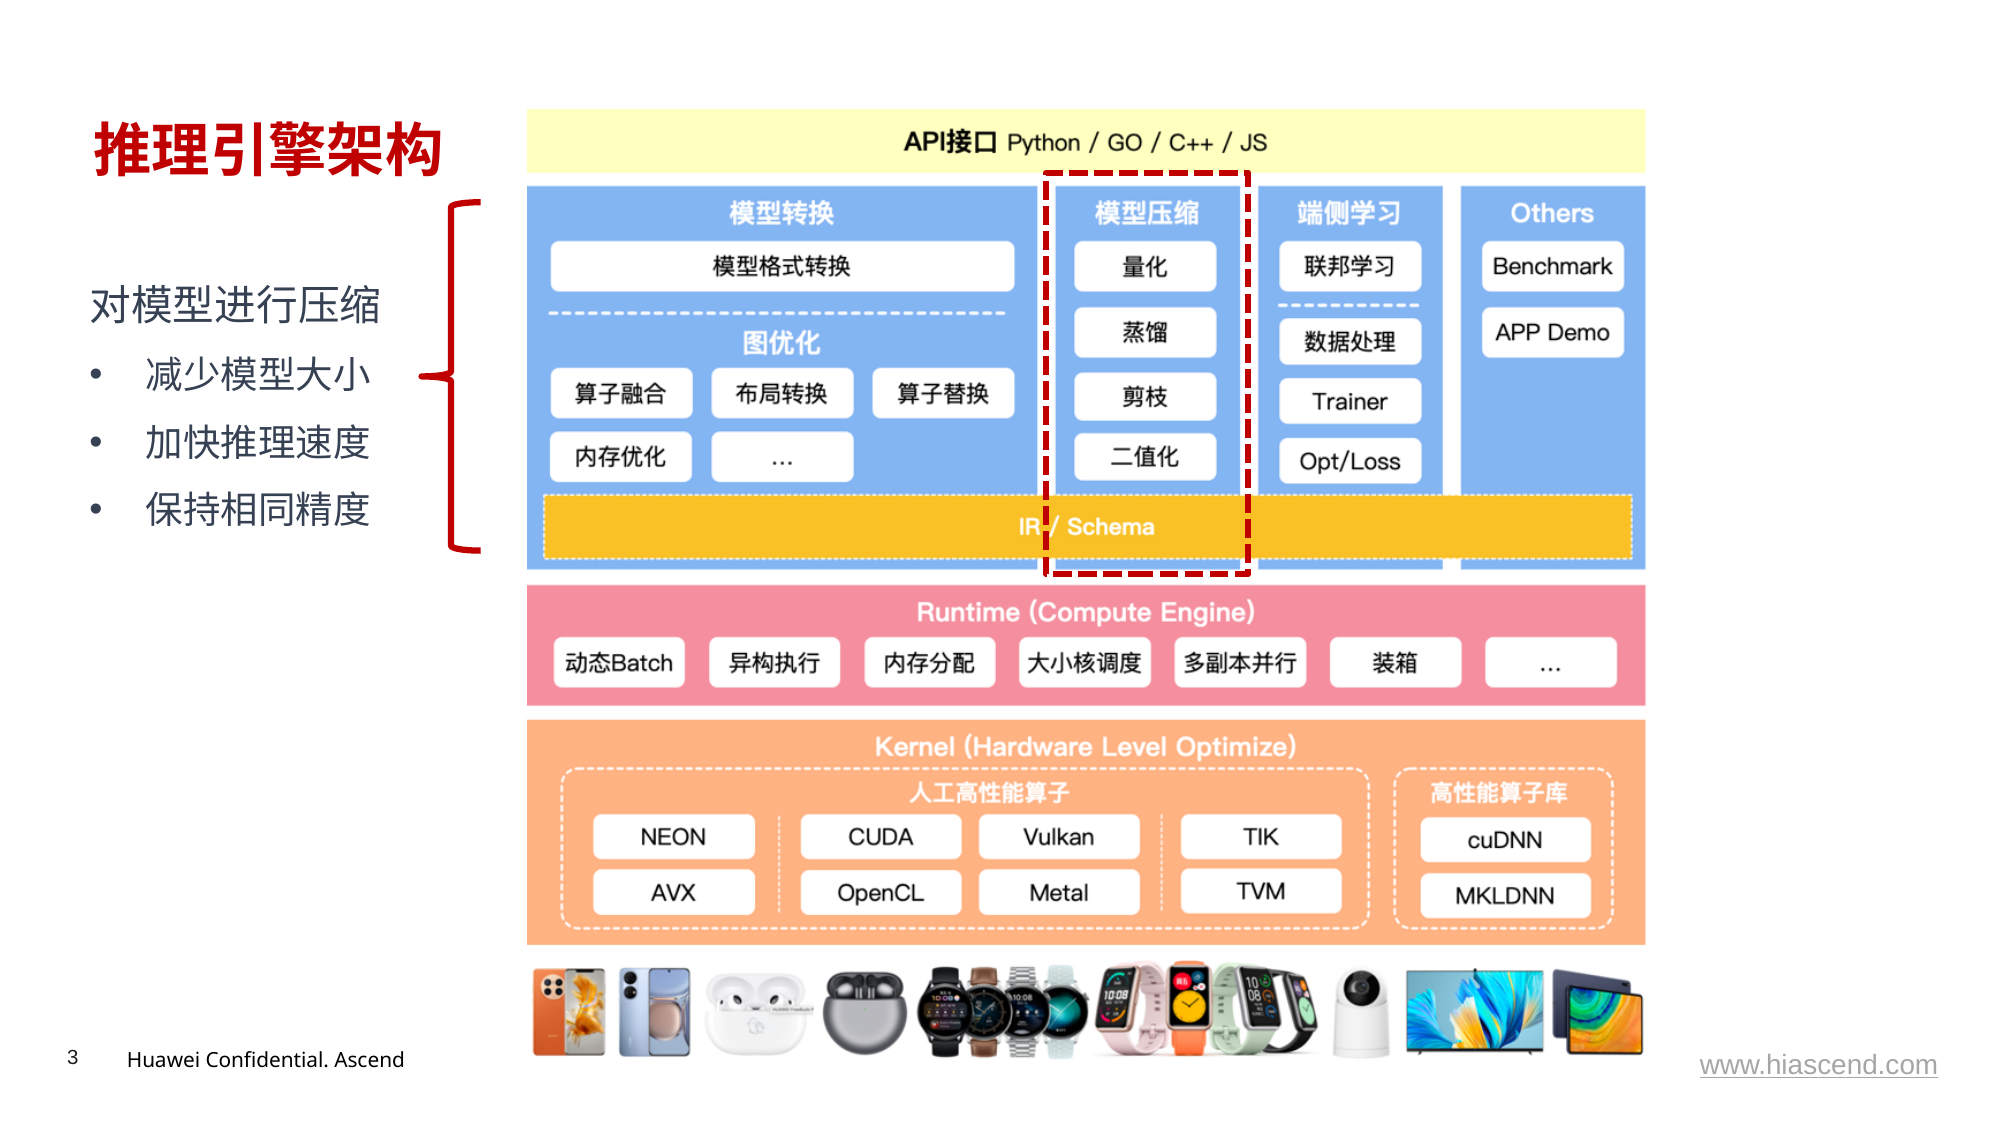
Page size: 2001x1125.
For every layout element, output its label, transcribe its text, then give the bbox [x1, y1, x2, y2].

picture [527, 108, 1656, 1065]
title 推理引擎架构 [79, 99, 1878, 197]
text_box 对模型进行压缩 减少模型大小 加快推理速度 保持相同精度 [74, 246, 397, 539]
text_box [421, 202, 481, 551]
